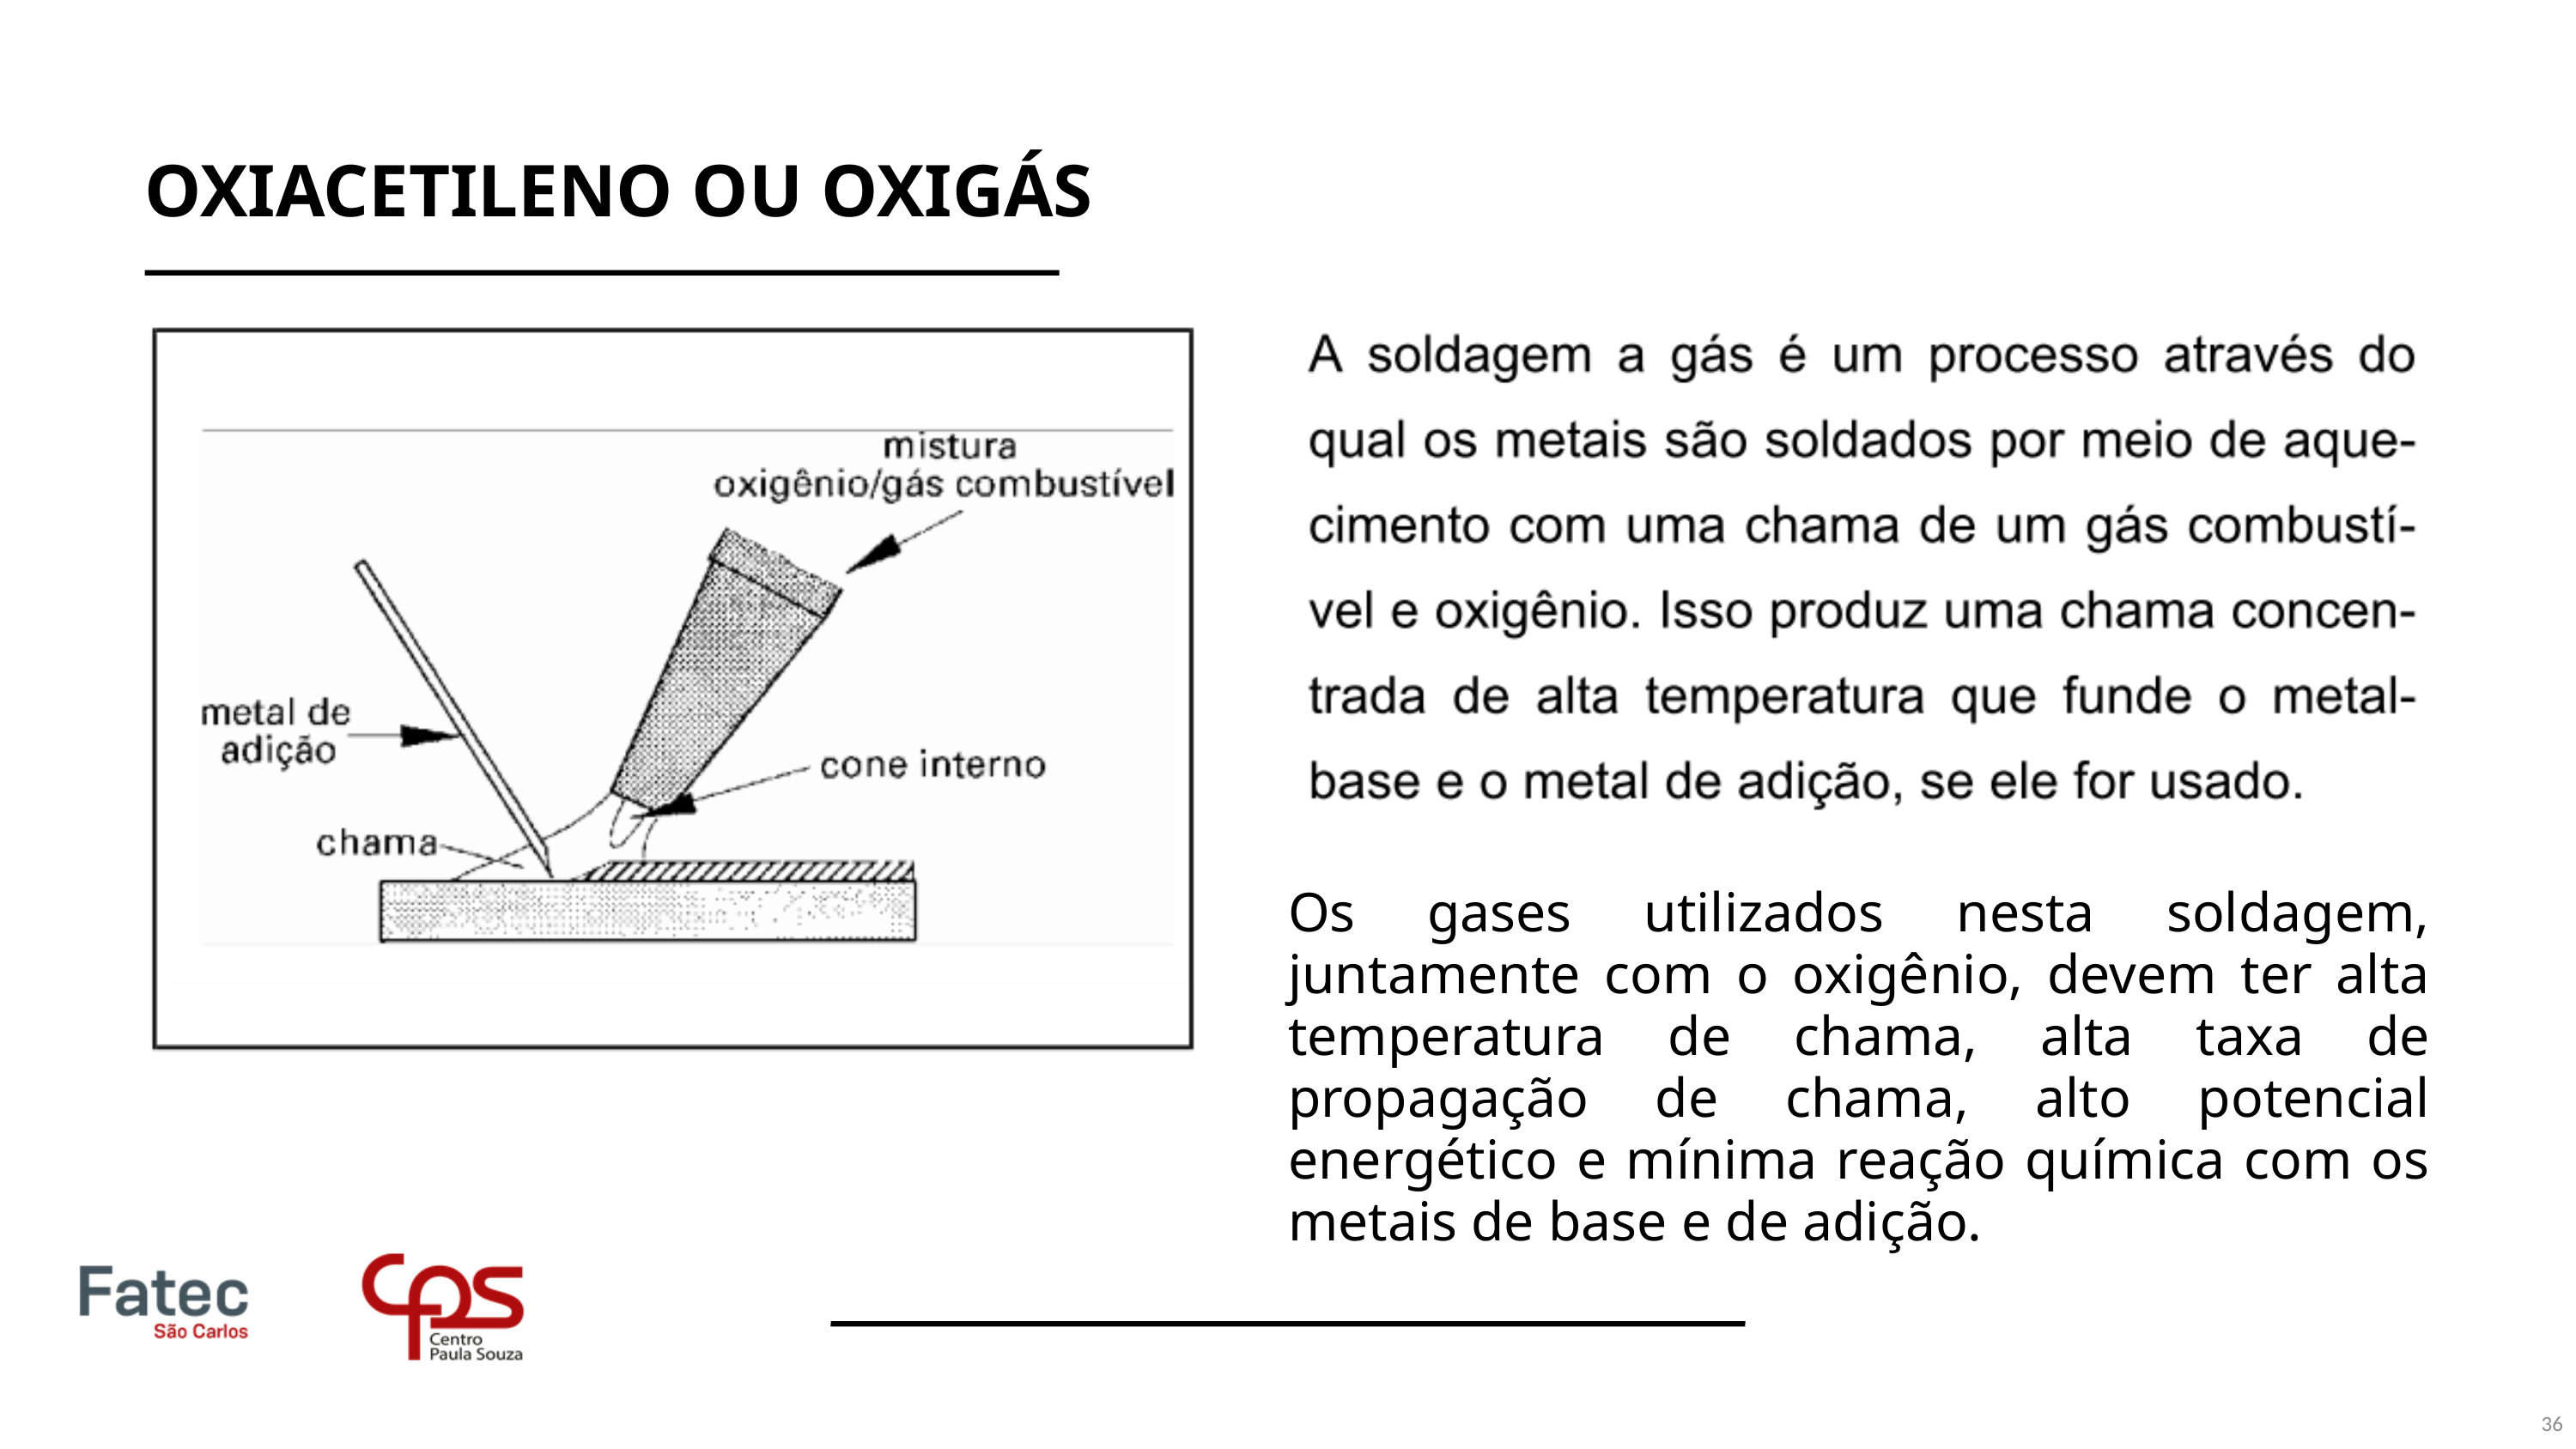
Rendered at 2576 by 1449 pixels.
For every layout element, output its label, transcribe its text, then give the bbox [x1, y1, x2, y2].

text_box Os gases utilizados nesta soldagem, juntamente com o oxigênio, devem ter alta temperatura de chama, alta taxa de propagação de chama, alto potencial energético e mínima reação química com os metais de base e de adição. [1288, 881, 2432, 1252]
text_box OXIACETILENO OU OXIGÁS [144, 149, 1206, 232]
slide_number 36 [2275, 1397, 2576, 1449]
text_box [144, 315, 1206, 1068]
text_box [1288, 315, 2432, 831]
picture [53, 1250, 562, 1366]
